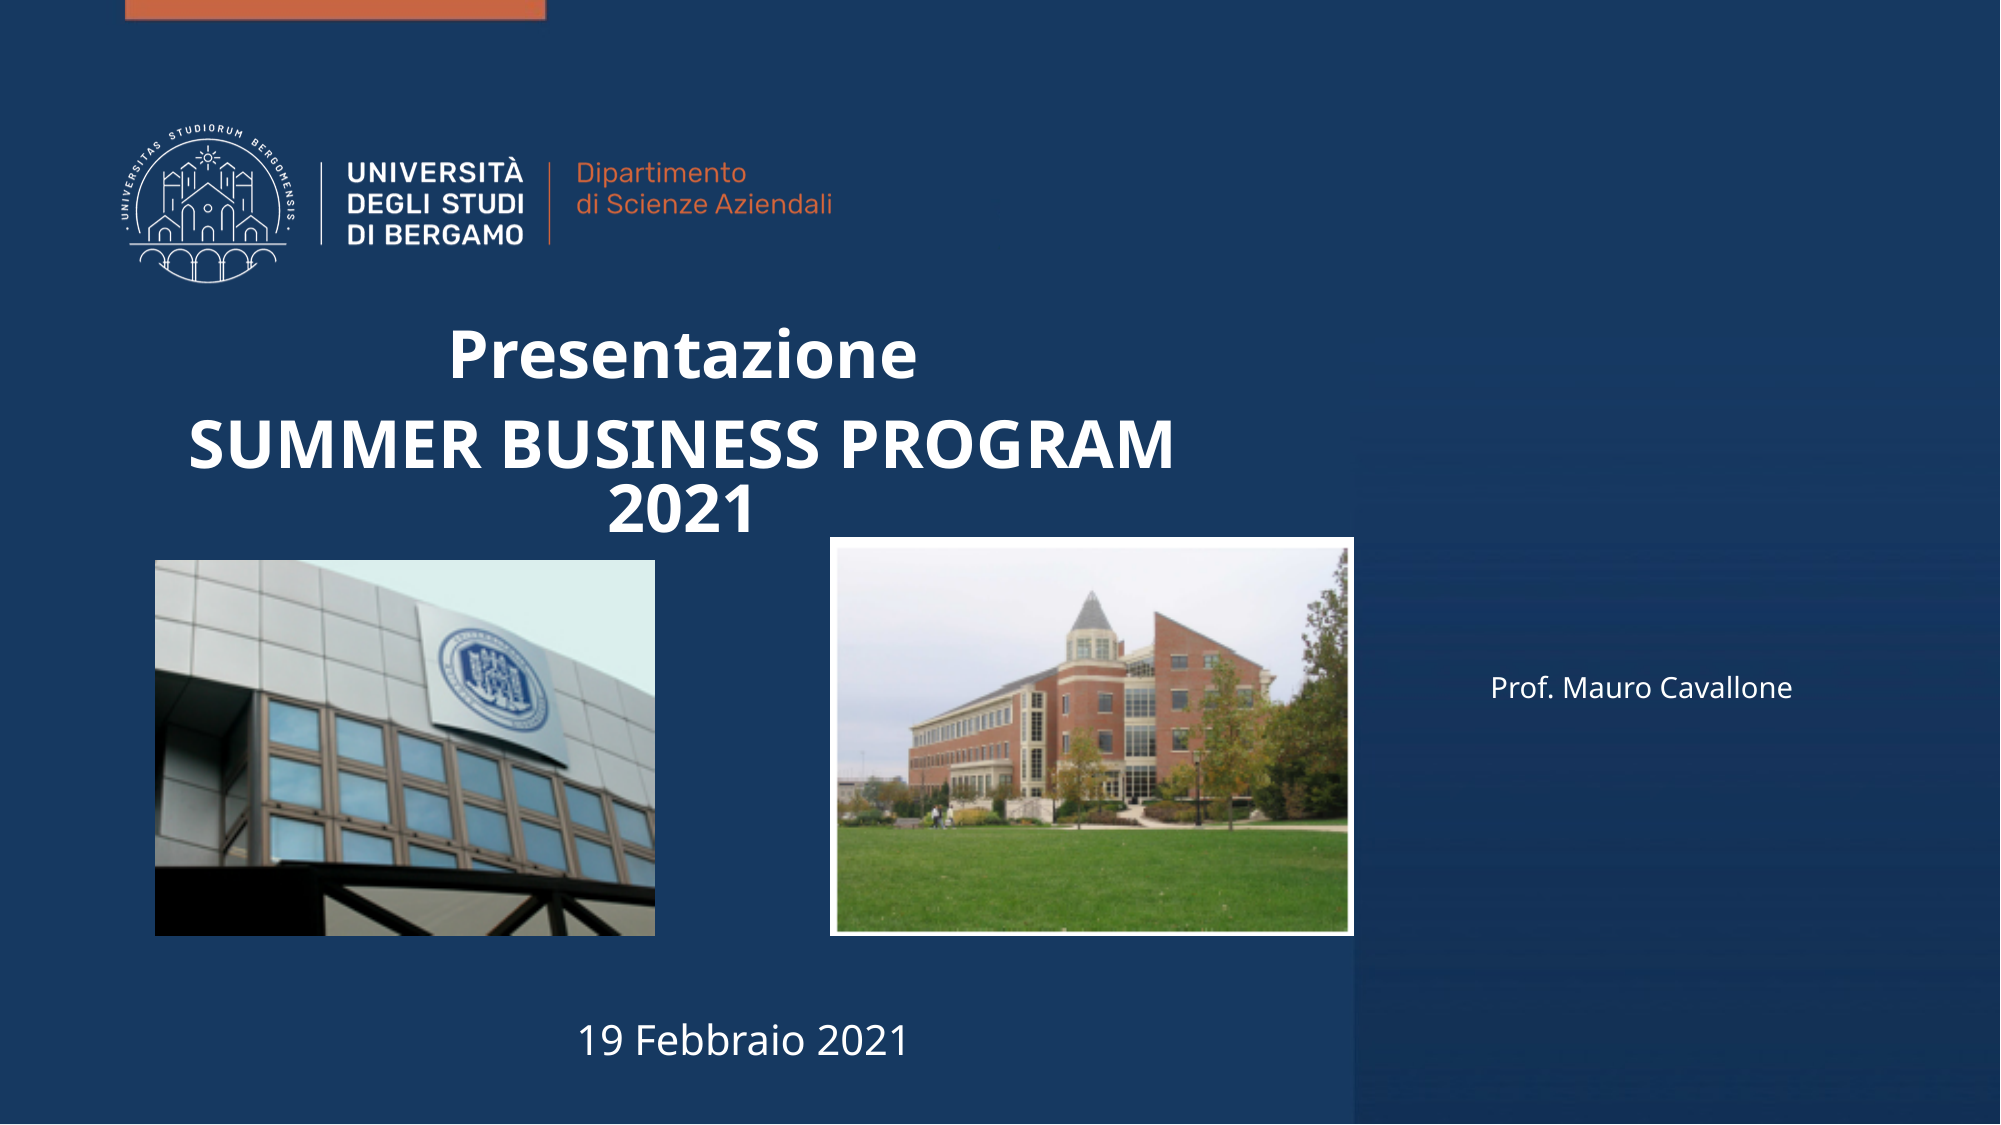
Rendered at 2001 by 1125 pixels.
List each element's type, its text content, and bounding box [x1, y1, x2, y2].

title Presentazione SUMMER BUSINESS PROGRAM 2021 [127, 320, 1241, 485]
text_box 19 Febbraio 2021 [188, 1011, 1300, 1125]
picture [0, 0, 2000, 1125]
